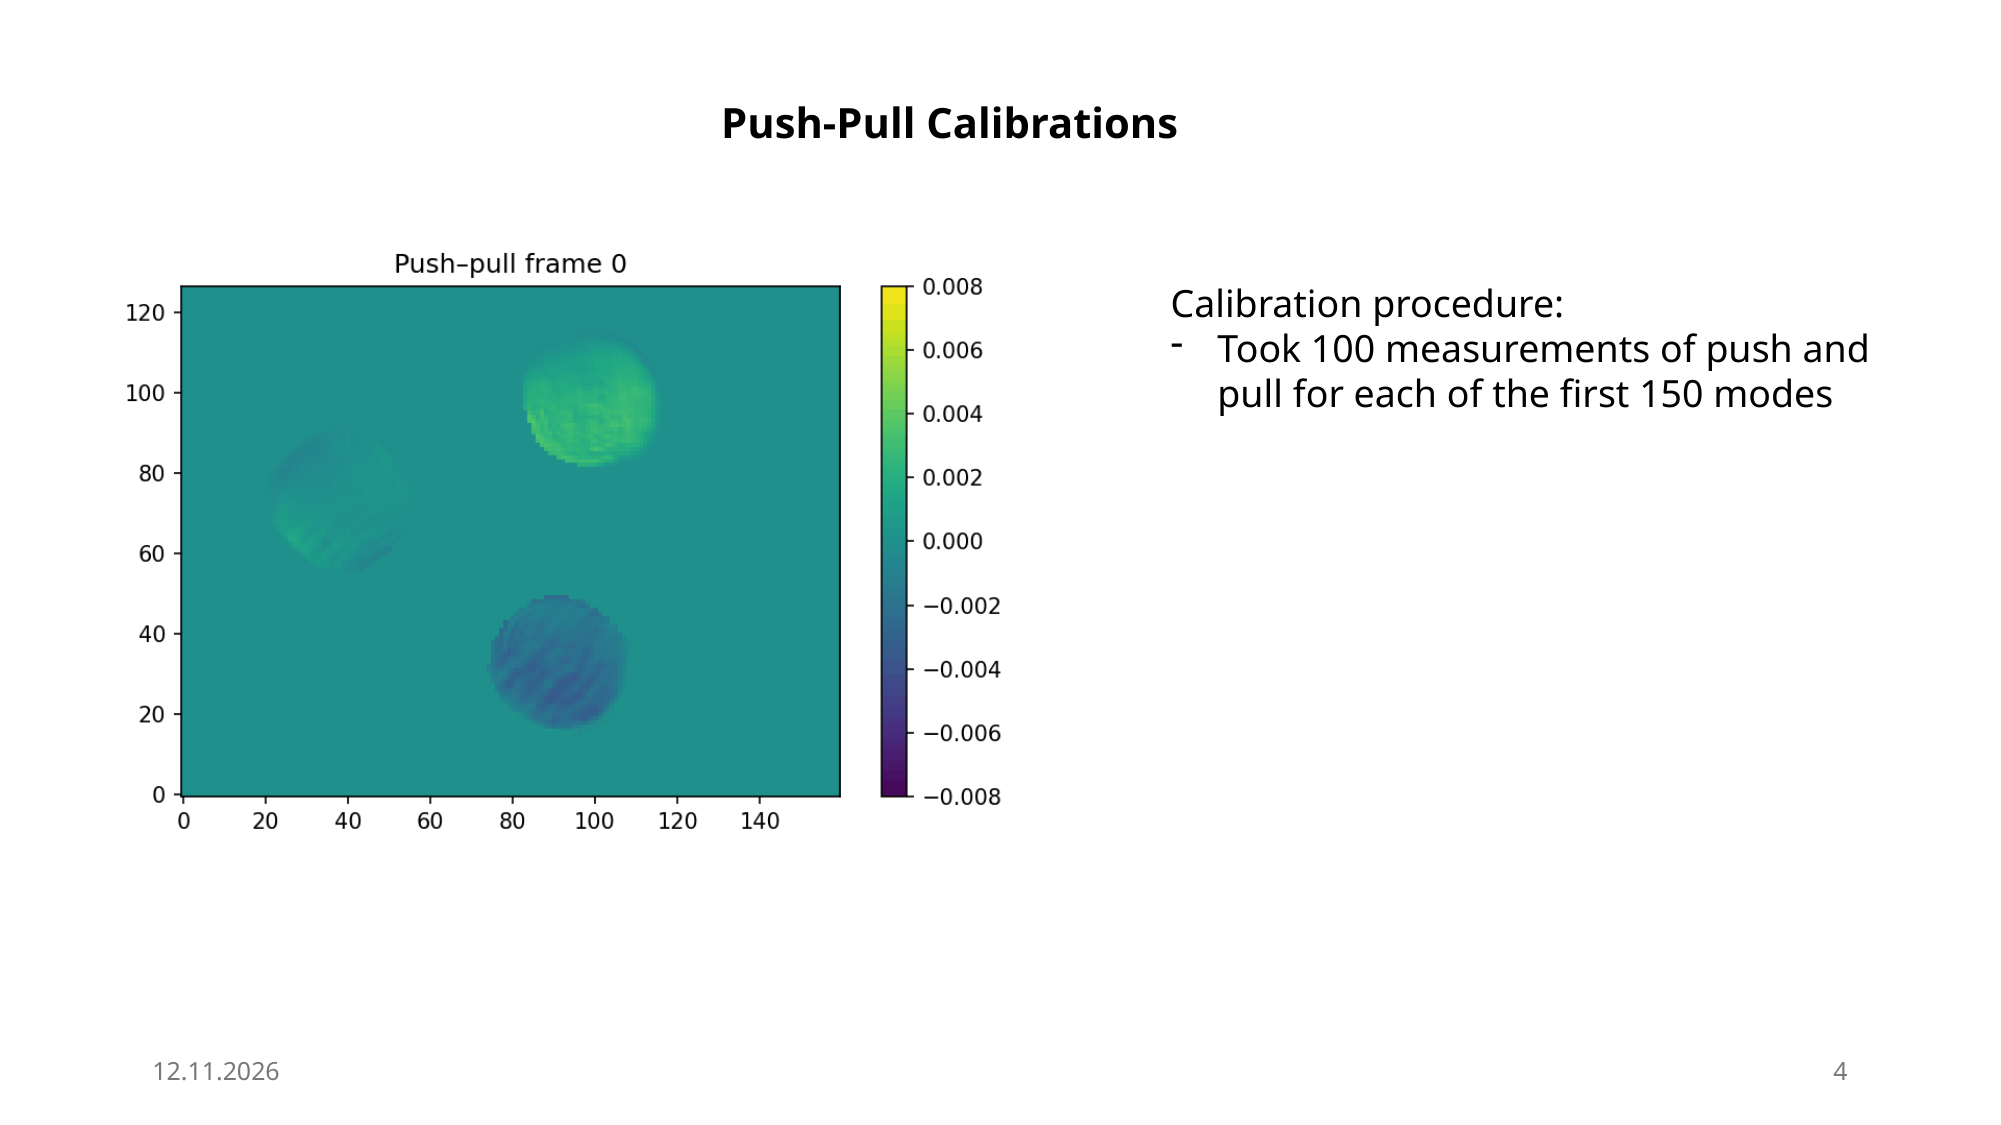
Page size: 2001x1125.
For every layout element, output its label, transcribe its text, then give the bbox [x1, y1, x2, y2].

text_box Push-Pull Calibrations [449, 89, 1450, 155]
picture [100, 230, 1040, 857]
text_box Calibration procedure: Took 100 measurements of push and pull for each of the first 150 modes [1155, 272, 1899, 423]
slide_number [137, 1042, 588, 1103]
slide_number 4 [1412, 1042, 1863, 1103]
